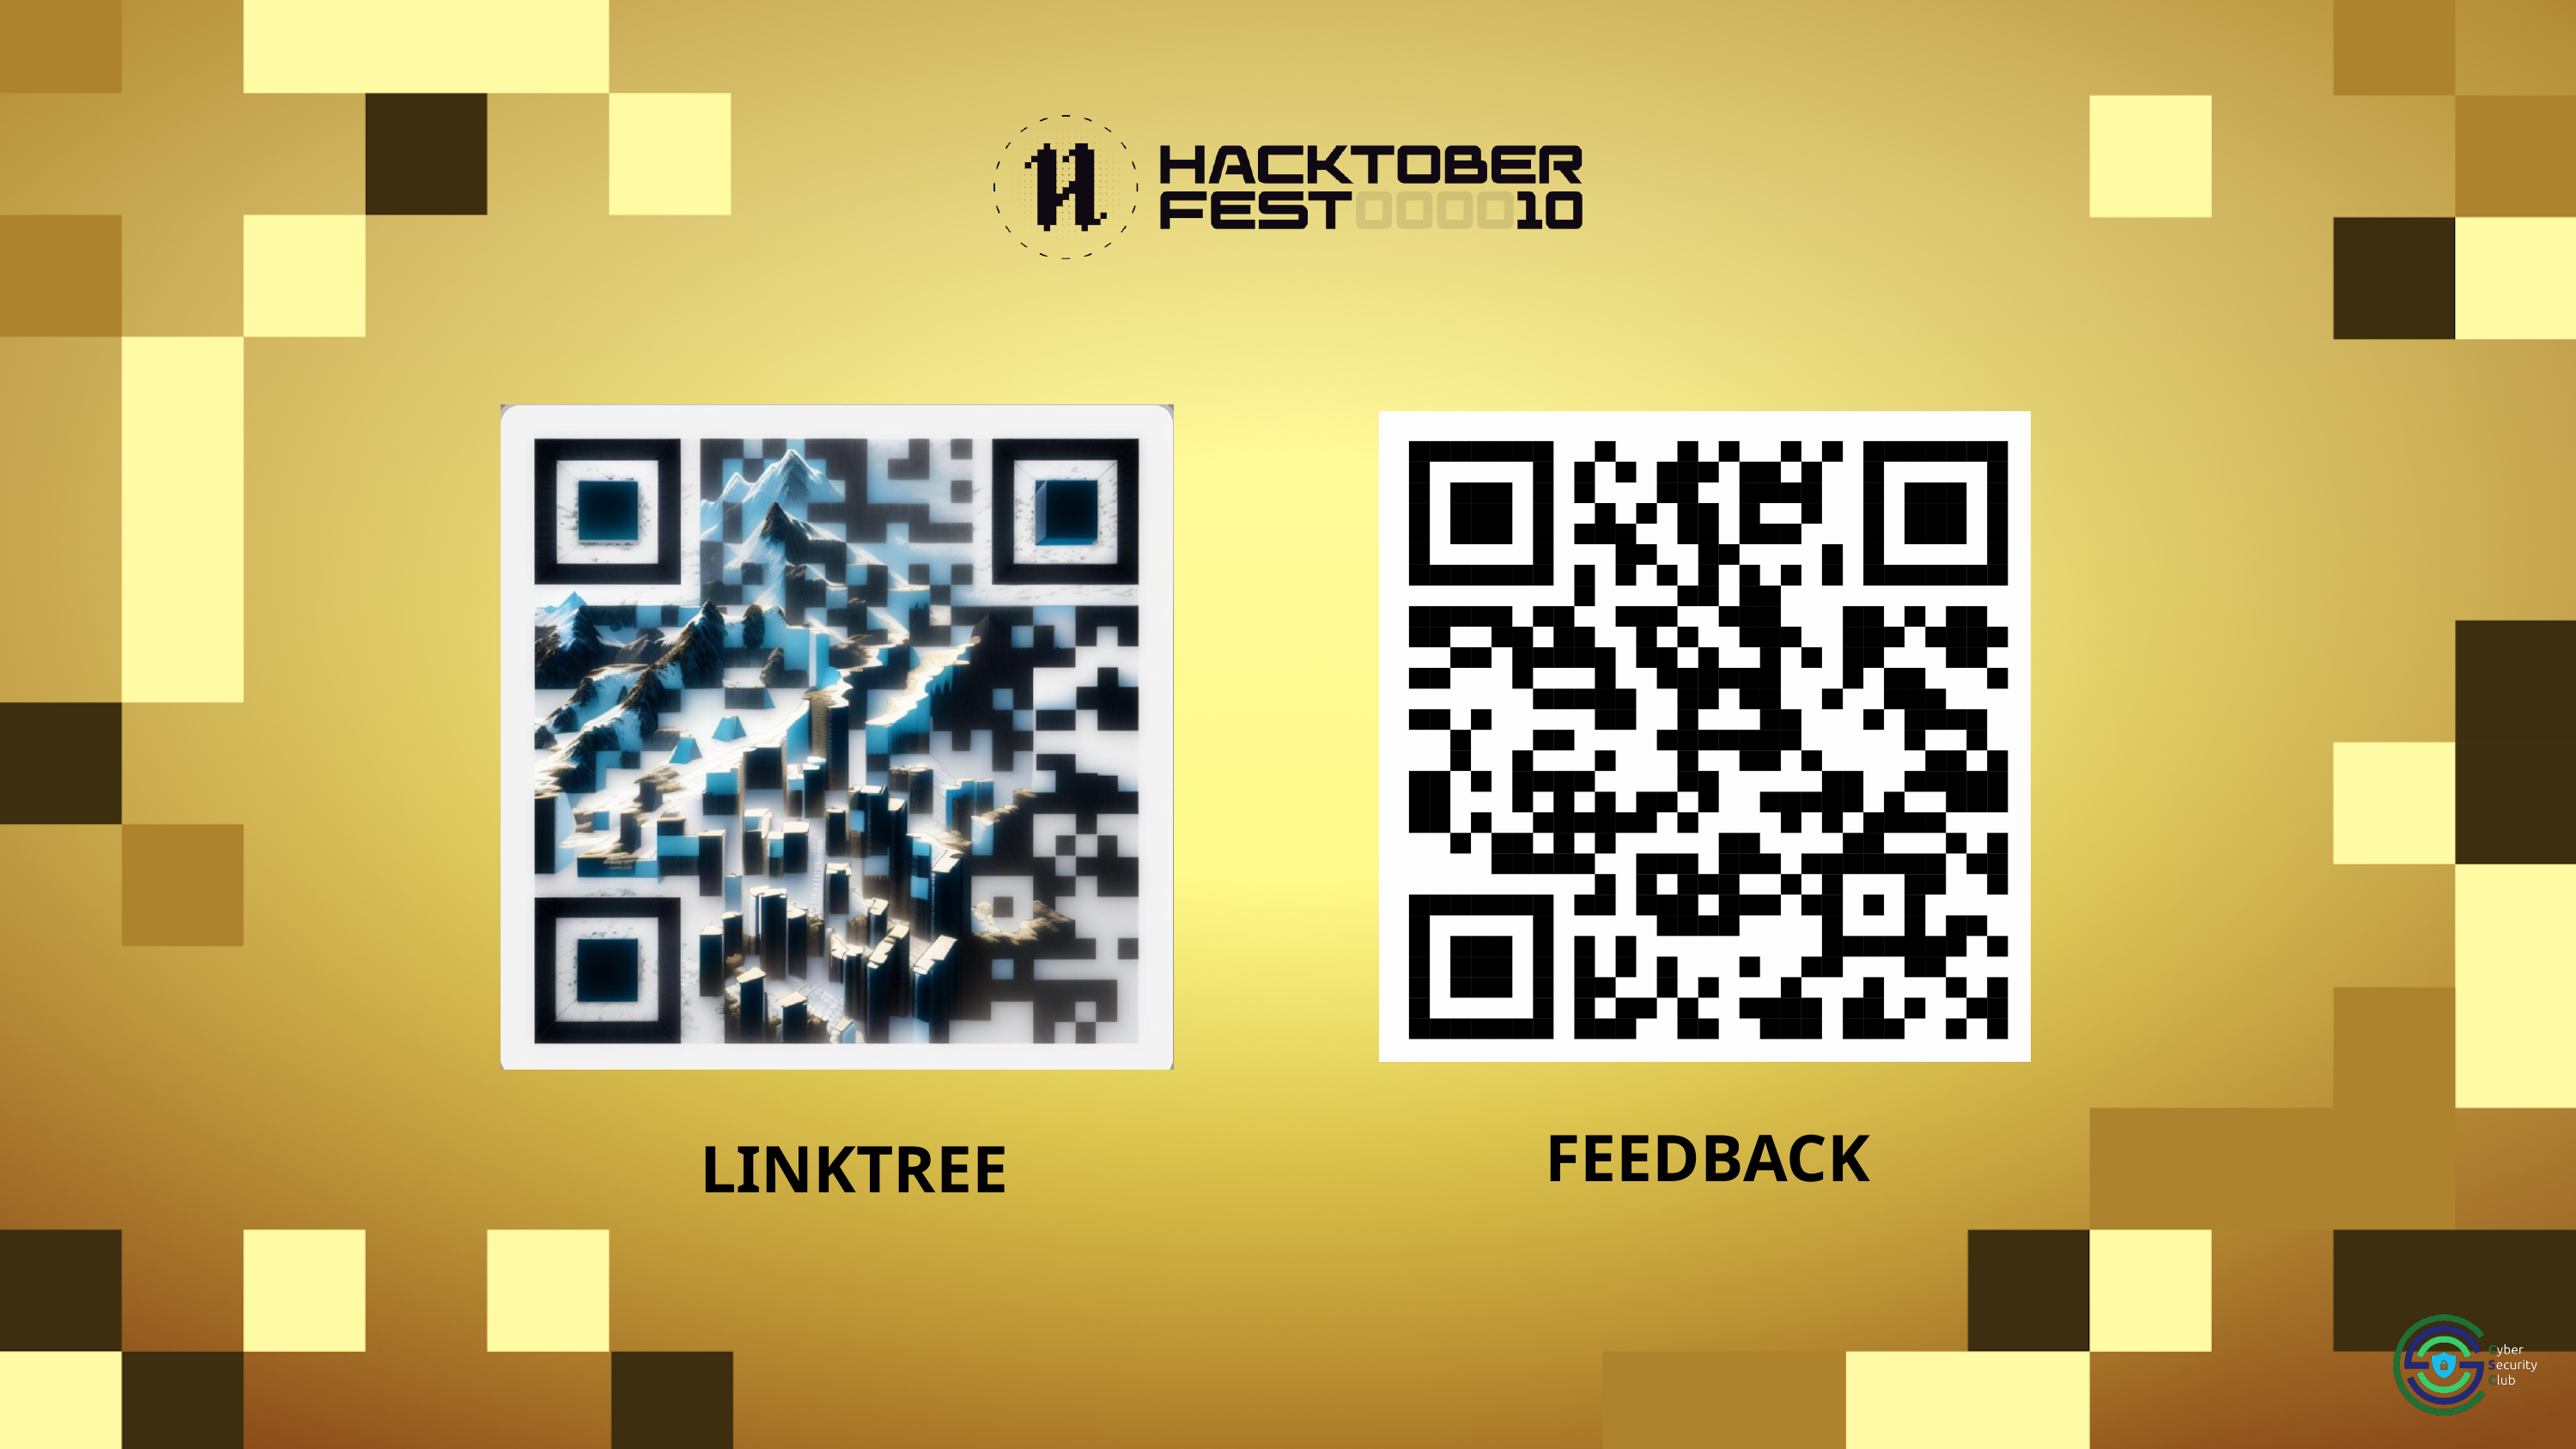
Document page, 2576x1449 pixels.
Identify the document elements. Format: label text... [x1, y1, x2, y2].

text_box FEEDBACK [1532, 1104, 1975, 1215]
text_box LINKTREE [686, 1115, 1130, 1227]
picture [0, 0, 2576, 1449]
